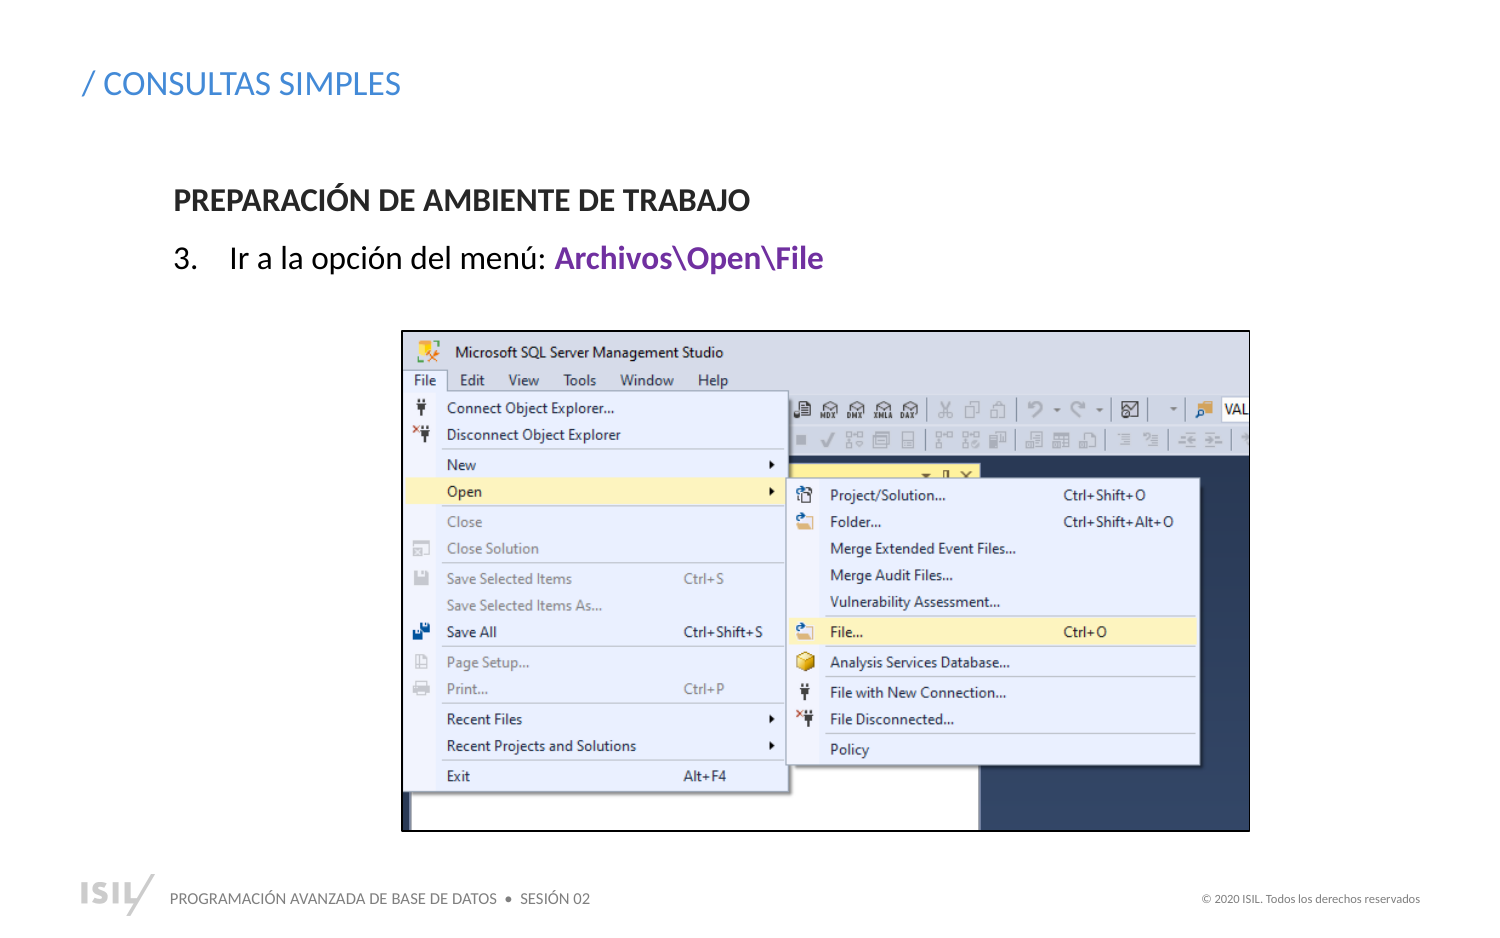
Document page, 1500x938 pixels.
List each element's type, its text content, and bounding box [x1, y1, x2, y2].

text_box Ir a la opción del menú: Archivos\Open\File [158, 228, 922, 284]
text_box PREPARACIÓN DE AMBIENTE DE TRABAJO [171, 177, 889, 218]
picture [402, 331, 1249, 831]
text_box / CONSULTAS SIMPLES [66, 52, 1249, 111]
